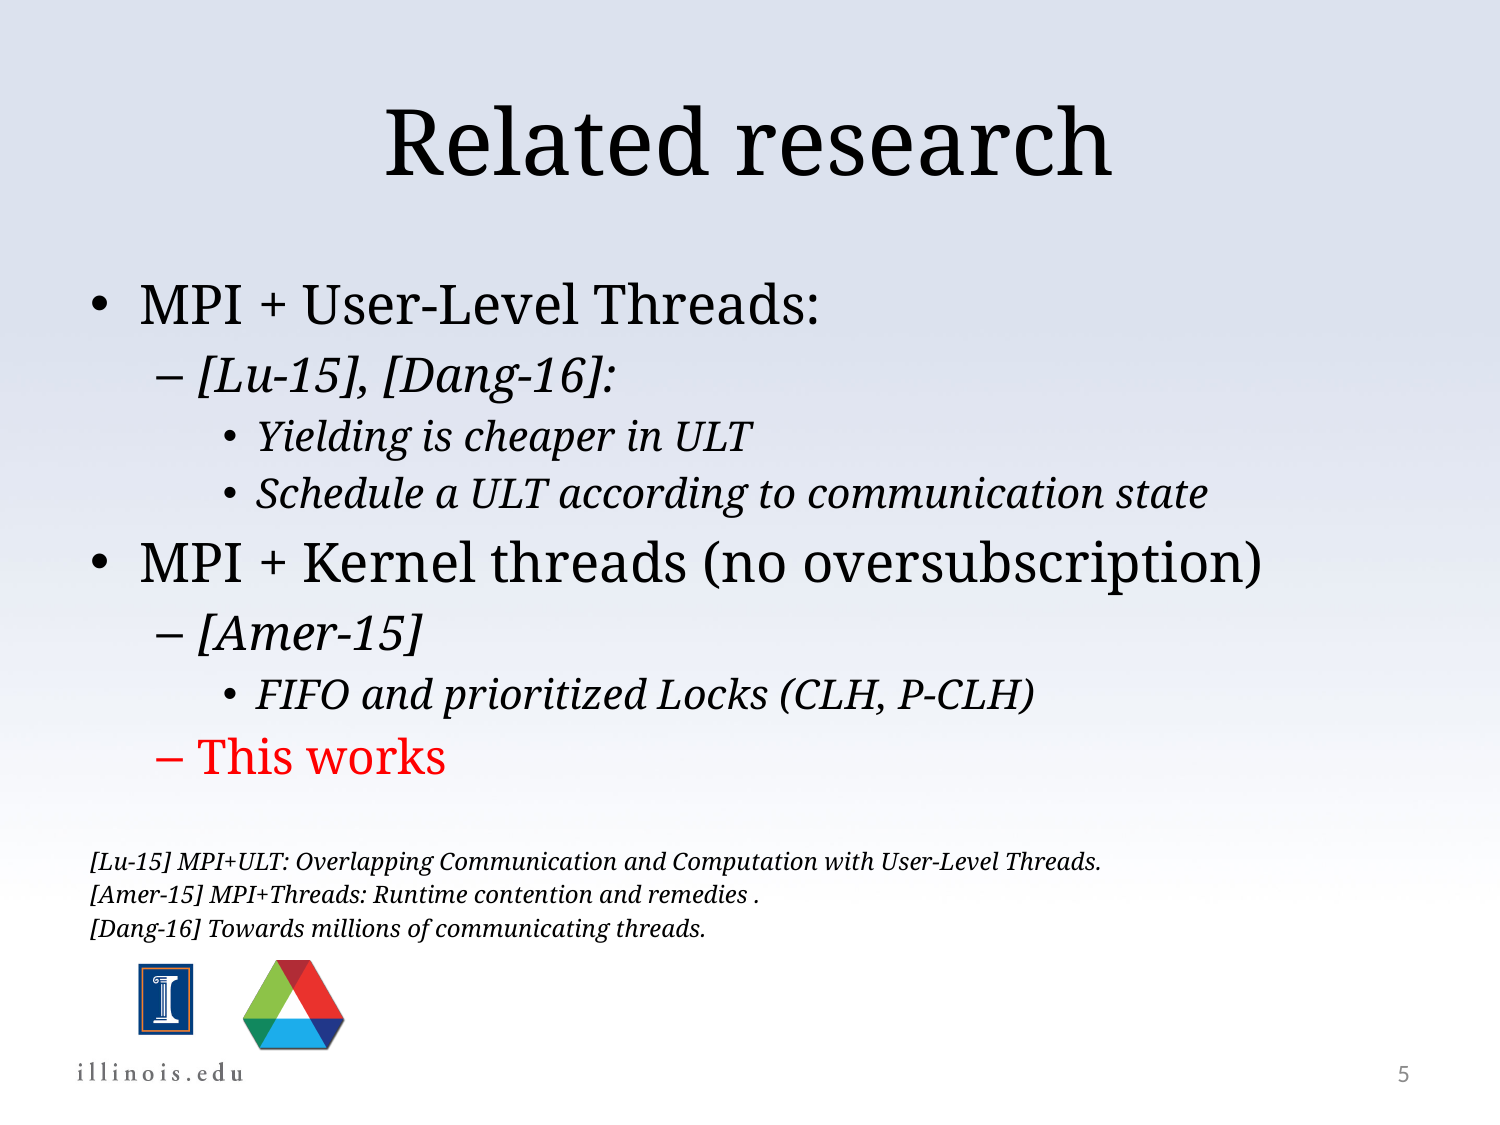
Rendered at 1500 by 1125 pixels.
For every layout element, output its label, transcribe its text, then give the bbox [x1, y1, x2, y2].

slide_number 5 [1250, 1042, 1425, 1103]
title Related research [75, 45, 1425, 233]
picture [0, 0, 1500, 1125]
list MPI + User-Level Threads: [Lu-15], [Dang-16]: Yielding is cheaper in ULT Schedule a ULT according to communication state MPI + Kernel threads (no oversubscription) [Amer-15] FIFO and prioritized Locks (CLH, P-CLH) This works [Lu-15] MPI+ULT: Overlapping Communication and Computation with User-Level Threads. [Amer-15] MPI+Threads: Runtime contention and remedies . [Dang-16] Towards millions of communicating threads. [75, 262, 1425, 950]
